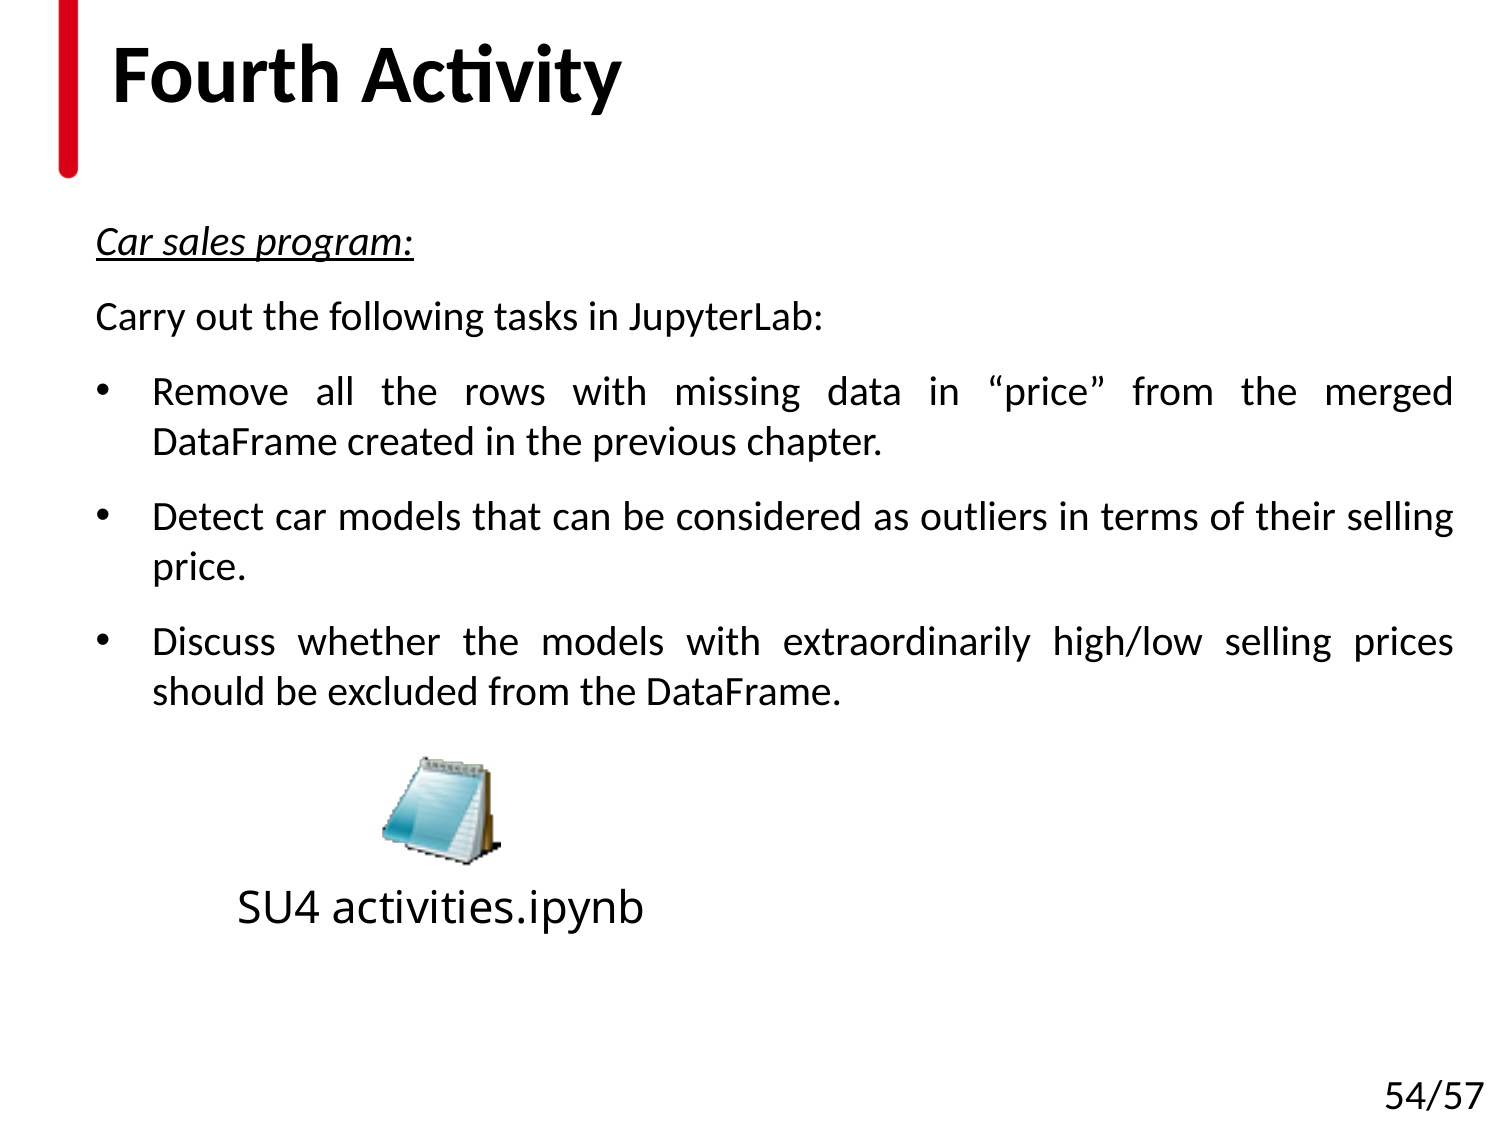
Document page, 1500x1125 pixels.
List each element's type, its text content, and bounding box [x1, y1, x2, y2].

title Fourth Activity [97, 0, 1500, 138]
picture [57, 0, 81, 200]
list Car sales program: Carry out the following tasks in JupyterLab: Remove all the rows with missing data in “price” from the merged DataFrame created in the previous chapter. Detect car models that can be considered as outliers in terms of their selling price. Discuss whether the models with extraordinarily high/low selling prices should be excluded from the DataFrame. [80, 206, 1470, 851]
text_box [201, 752, 678, 959]
